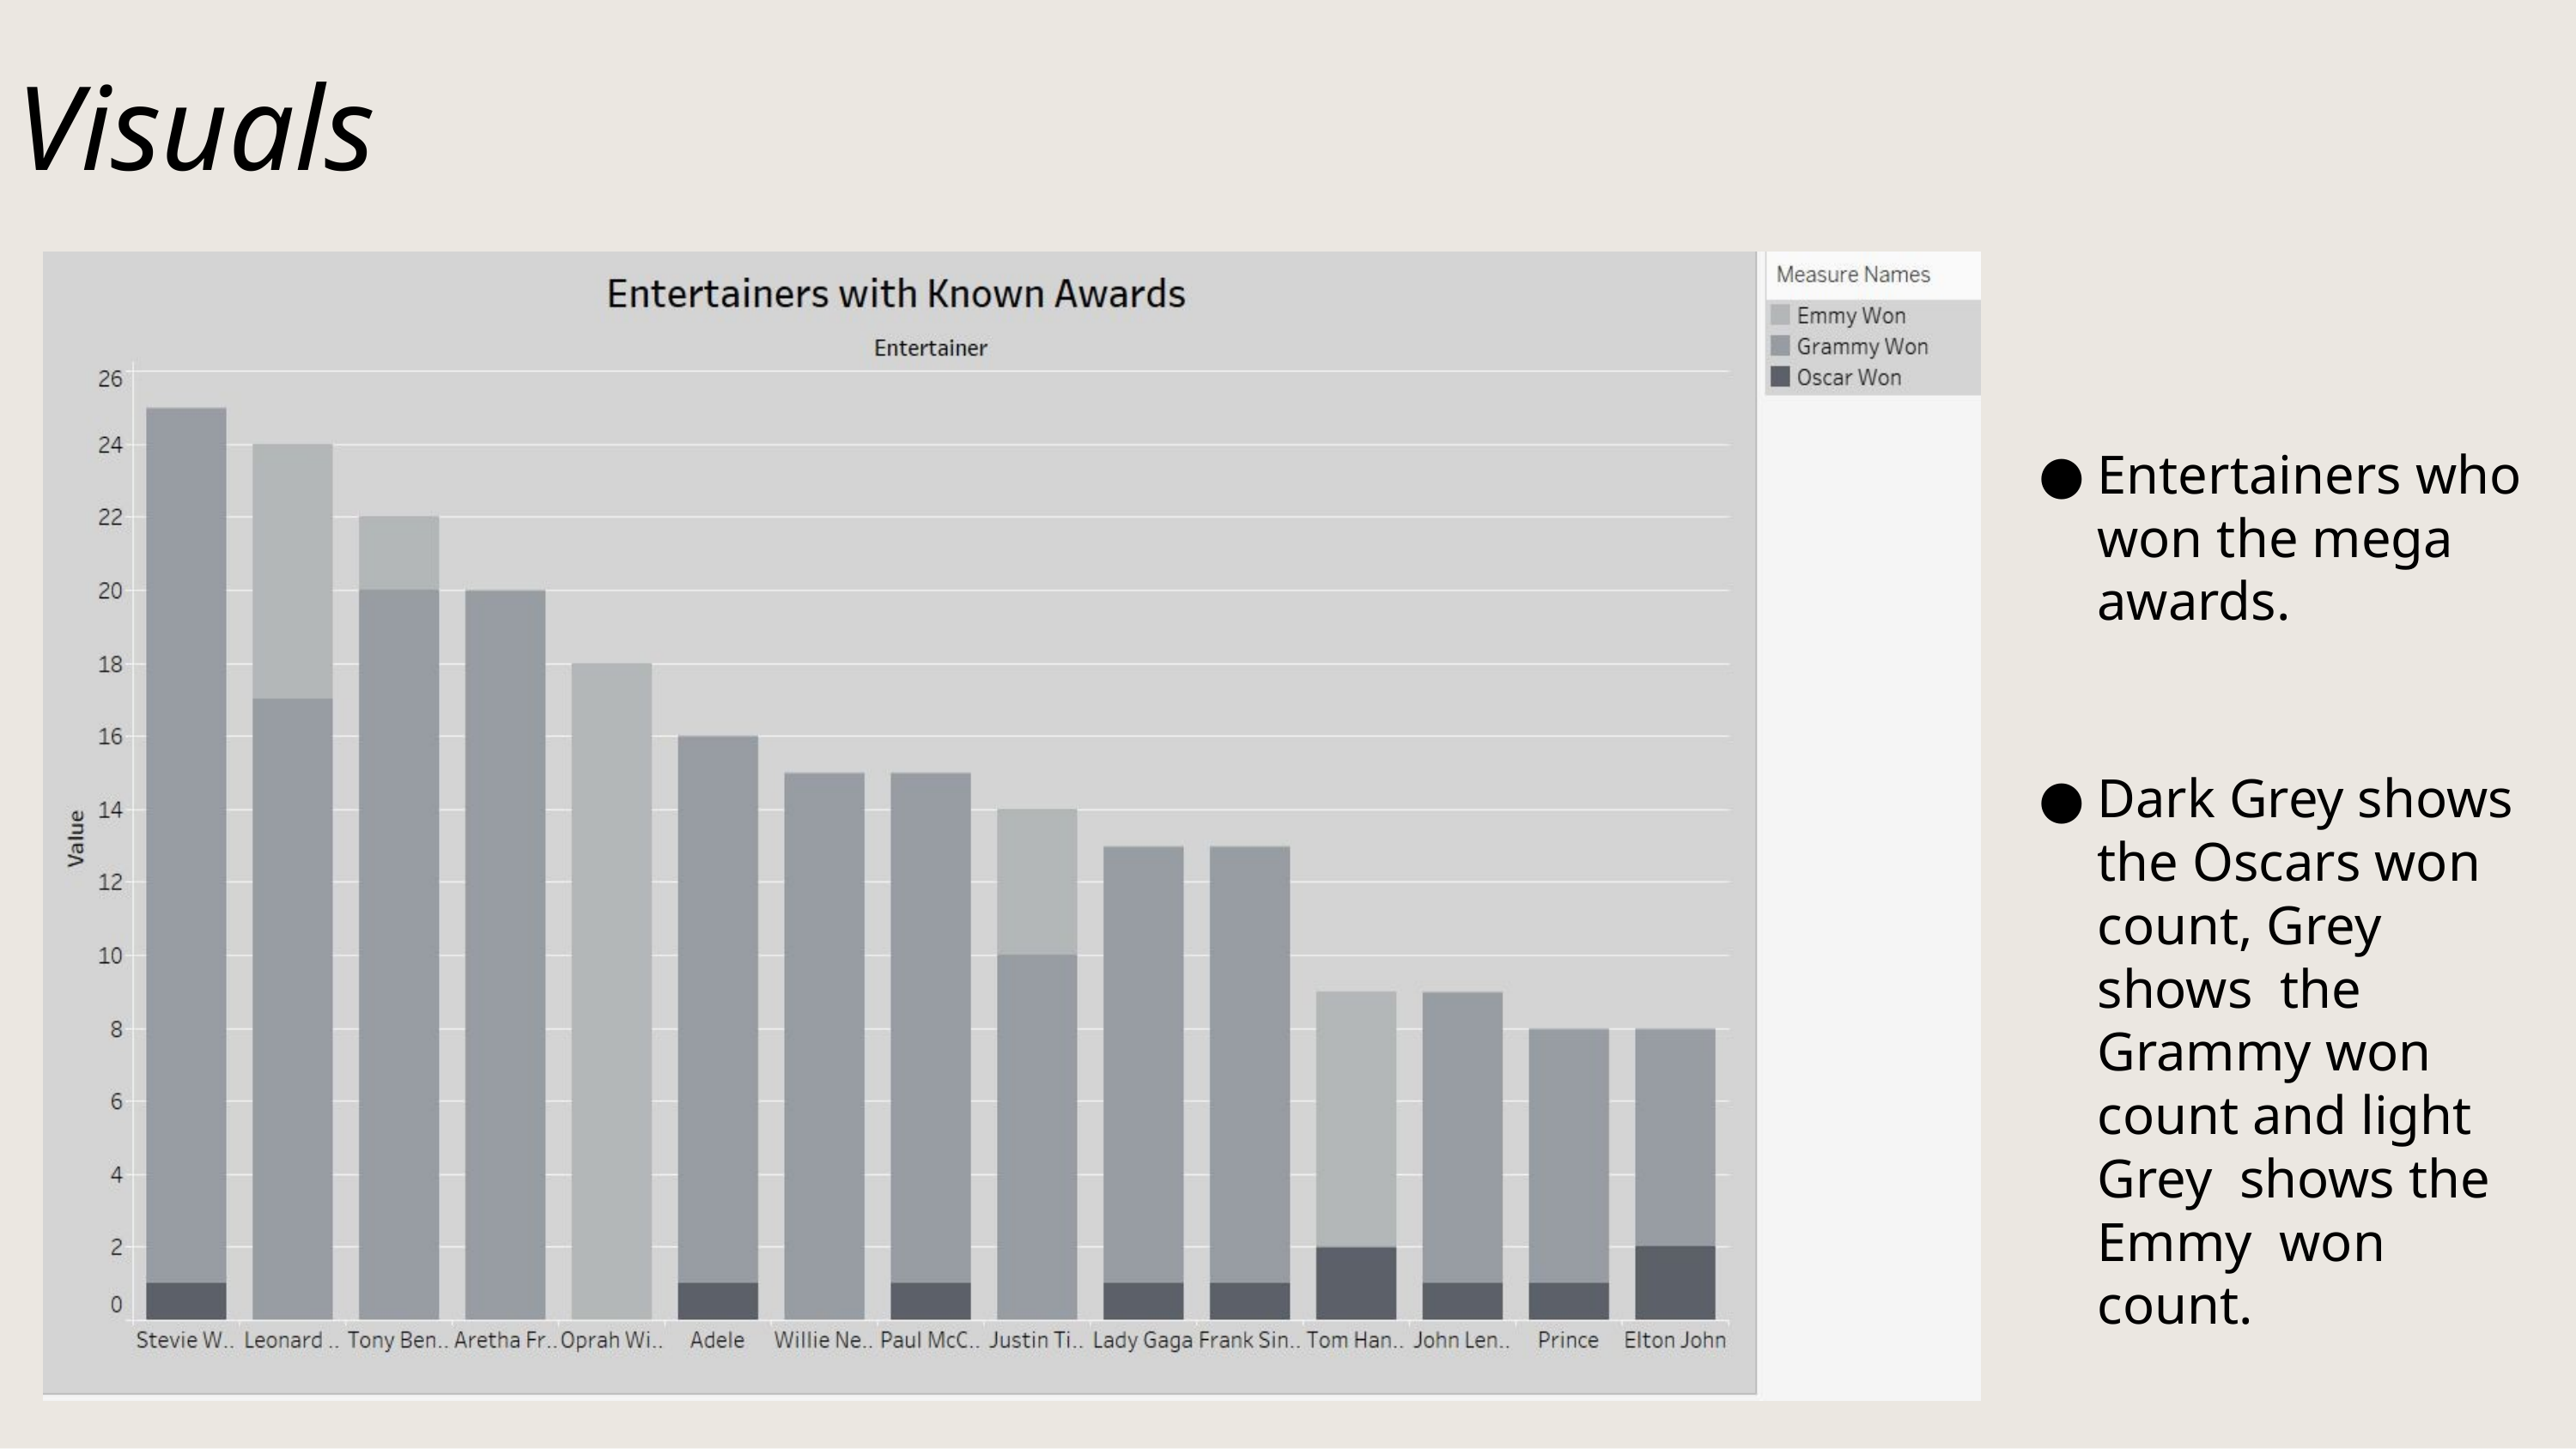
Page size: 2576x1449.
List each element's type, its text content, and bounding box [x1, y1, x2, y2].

picture [42, 252, 1982, 1401]
text_box Dark Grey shows the Oscars won count, Grey shows the Grammy won count and light Grey shows the Emmy won count. [2032, 763, 2547, 1336]
text_box Entertainers who won the mega awards. [2032, 439, 2547, 632]
title Visuals [15, 52, 635, 296]
